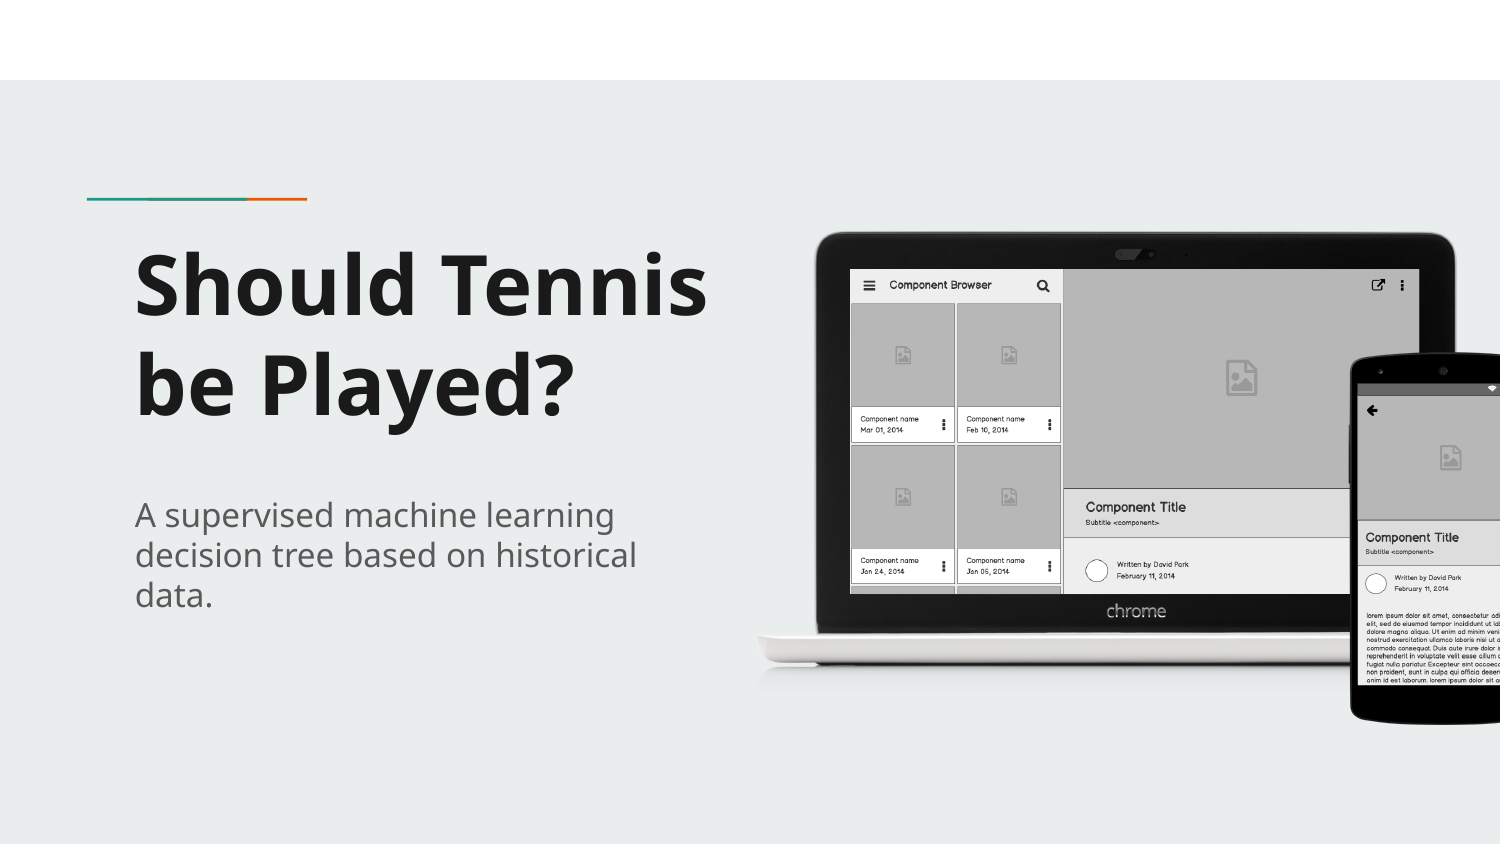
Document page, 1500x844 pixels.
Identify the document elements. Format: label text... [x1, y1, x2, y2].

subtitle A supervised machine learning decision tree based on historical data. [119, 479, 742, 615]
title Should Tennis be Played? [119, 216, 741, 455]
picture [755, 229, 1500, 725]
